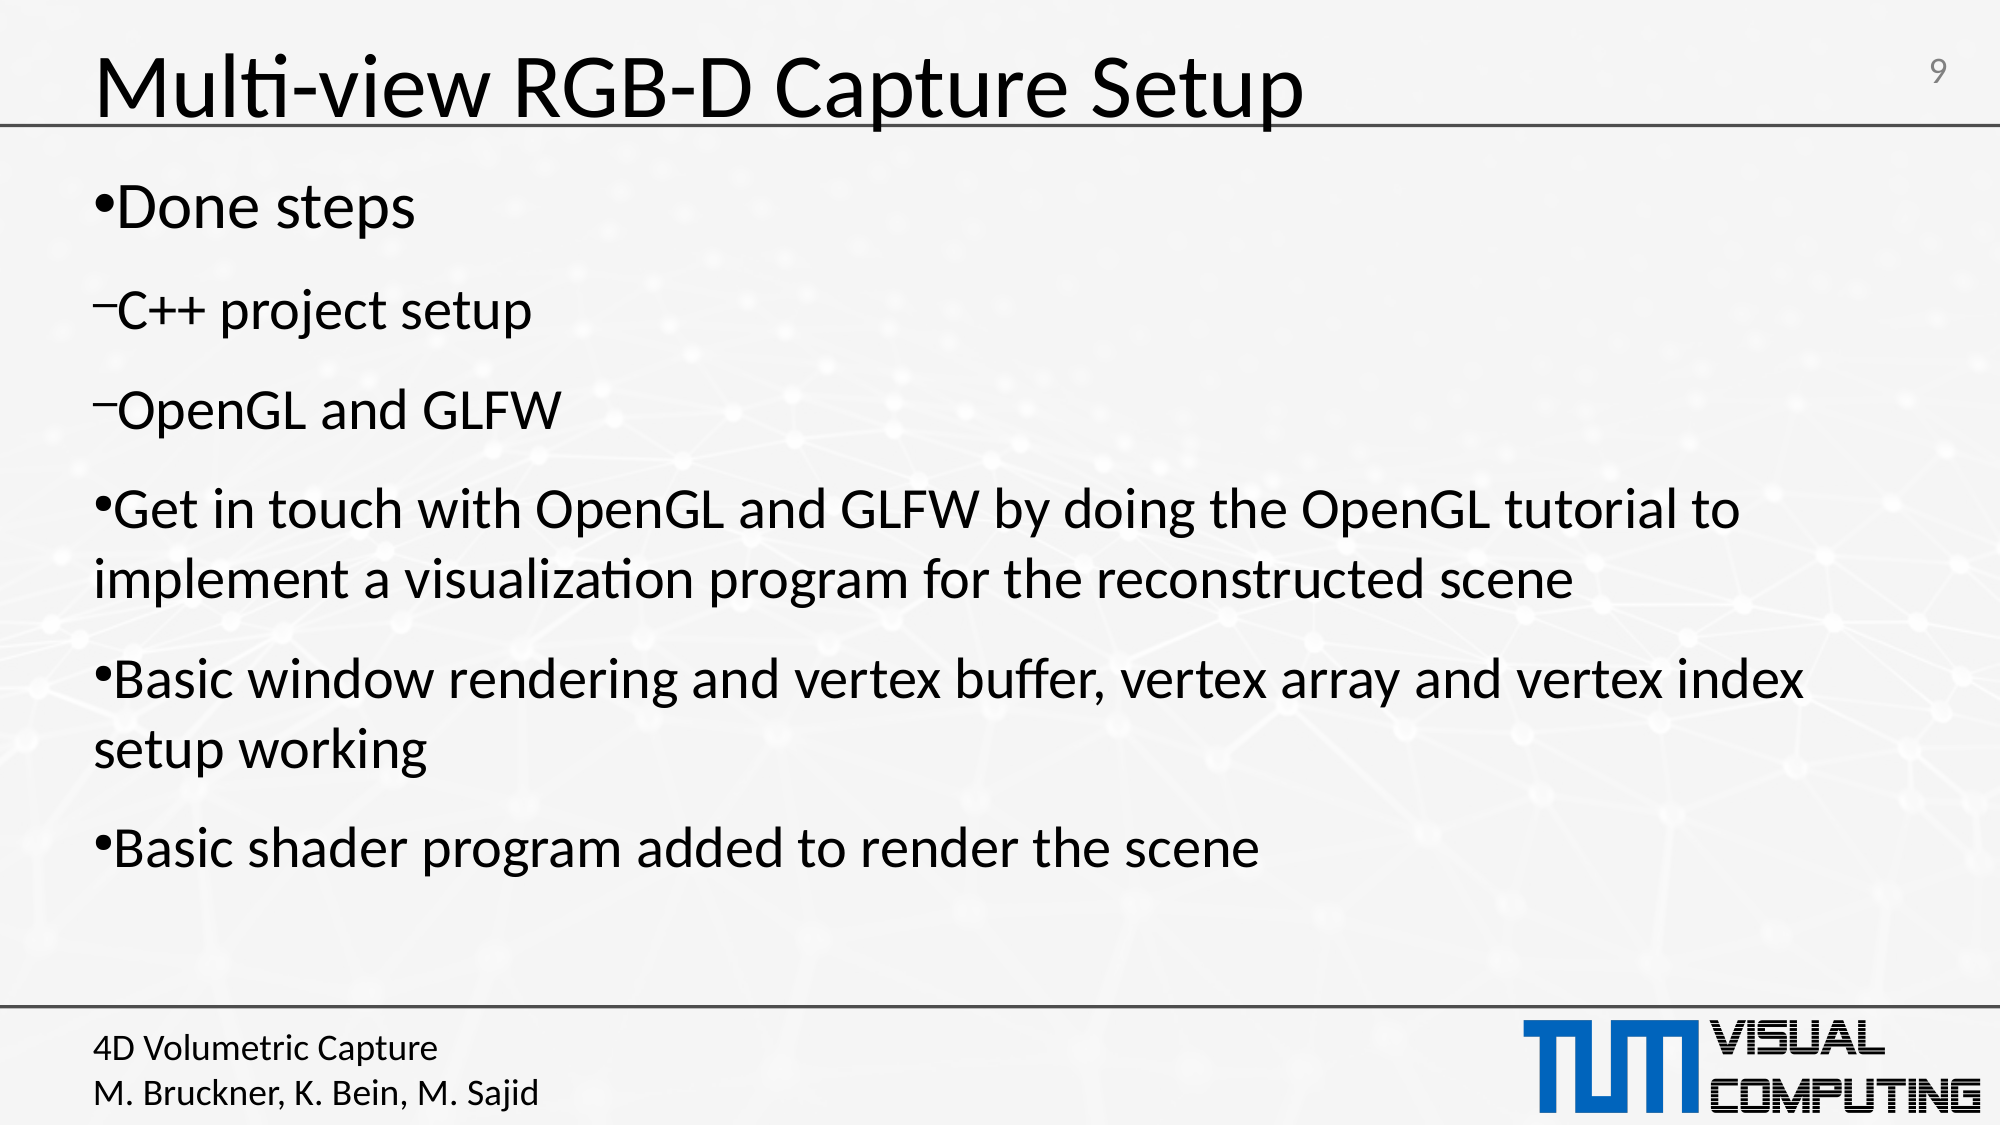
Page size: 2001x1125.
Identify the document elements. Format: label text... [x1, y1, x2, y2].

title Multi-view RGB-D Capture Setup [78, 0, 1510, 143]
list Done steps C++ project setup OpenGL and GLFW Get in touch with OpenGL and GLFW by doing the OpenGL tutorial to implement a visualization program for the reconstructed scene Basic window rendering and vertex buffer, vertex array and vertex index setup working Basic shader program added to render the scene [78, 154, 1875, 959]
picture [1523, 1018, 1983, 1117]
